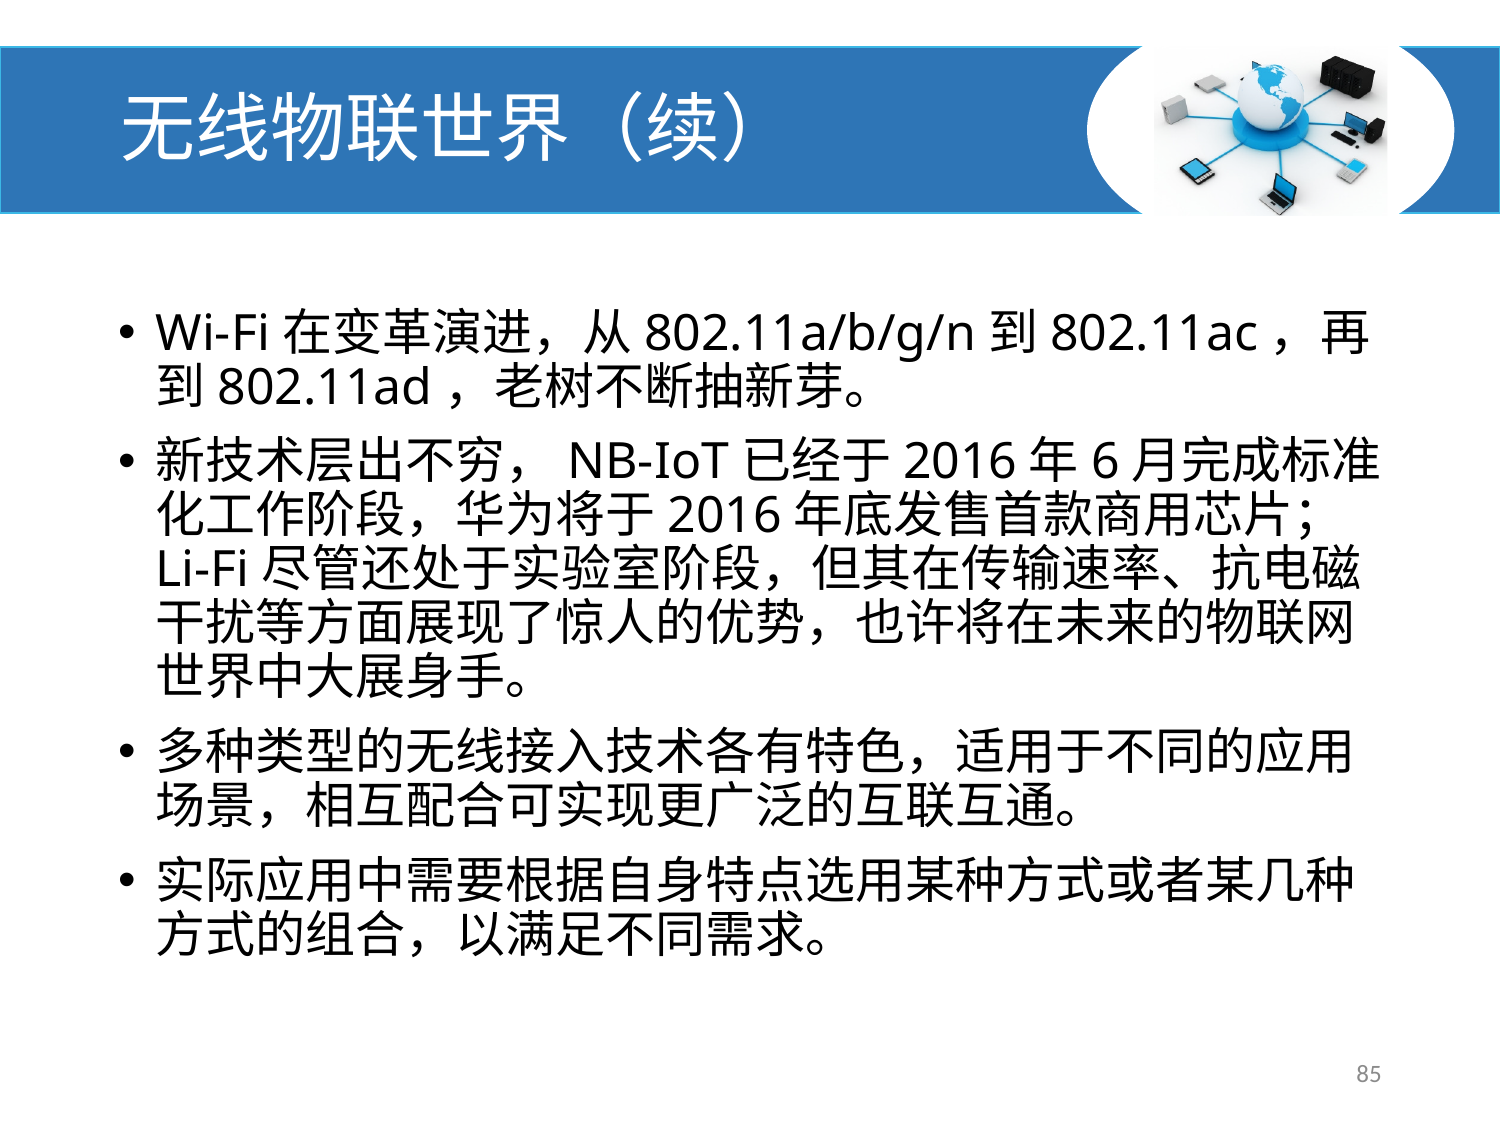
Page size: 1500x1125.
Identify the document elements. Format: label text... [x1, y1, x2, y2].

picture [1154, 46, 1388, 216]
list Wi-Fi在变革演进，从802.11a/b/g/n到802.11ac，再到802.11ad，老树不断抽新芽。 新技术层出不穷，NB-IoT已经于2016年6月完成标准化工作阶段，华为将于2016年底发售首款商用芯片；Li-Fi尽管还处于实验室阶段，但其在传输速率、抗电磁干扰等方面展现了惊人的优势，也许将在未来的物联网世界中大展身手。 多种类型的无线接入技术各有特色，适用于不同的应用场景，相互配合可实现更广泛的互联互通。 实际应用中需要根据自身特点选用某种方式或者某几种方式的组合，以满足不同需求。 [103, 299, 1397, 1014]
slide_number 85 [1059, 1042, 1397, 1103]
title 无线物联世界（续） [105, 50, 1060, 214]
